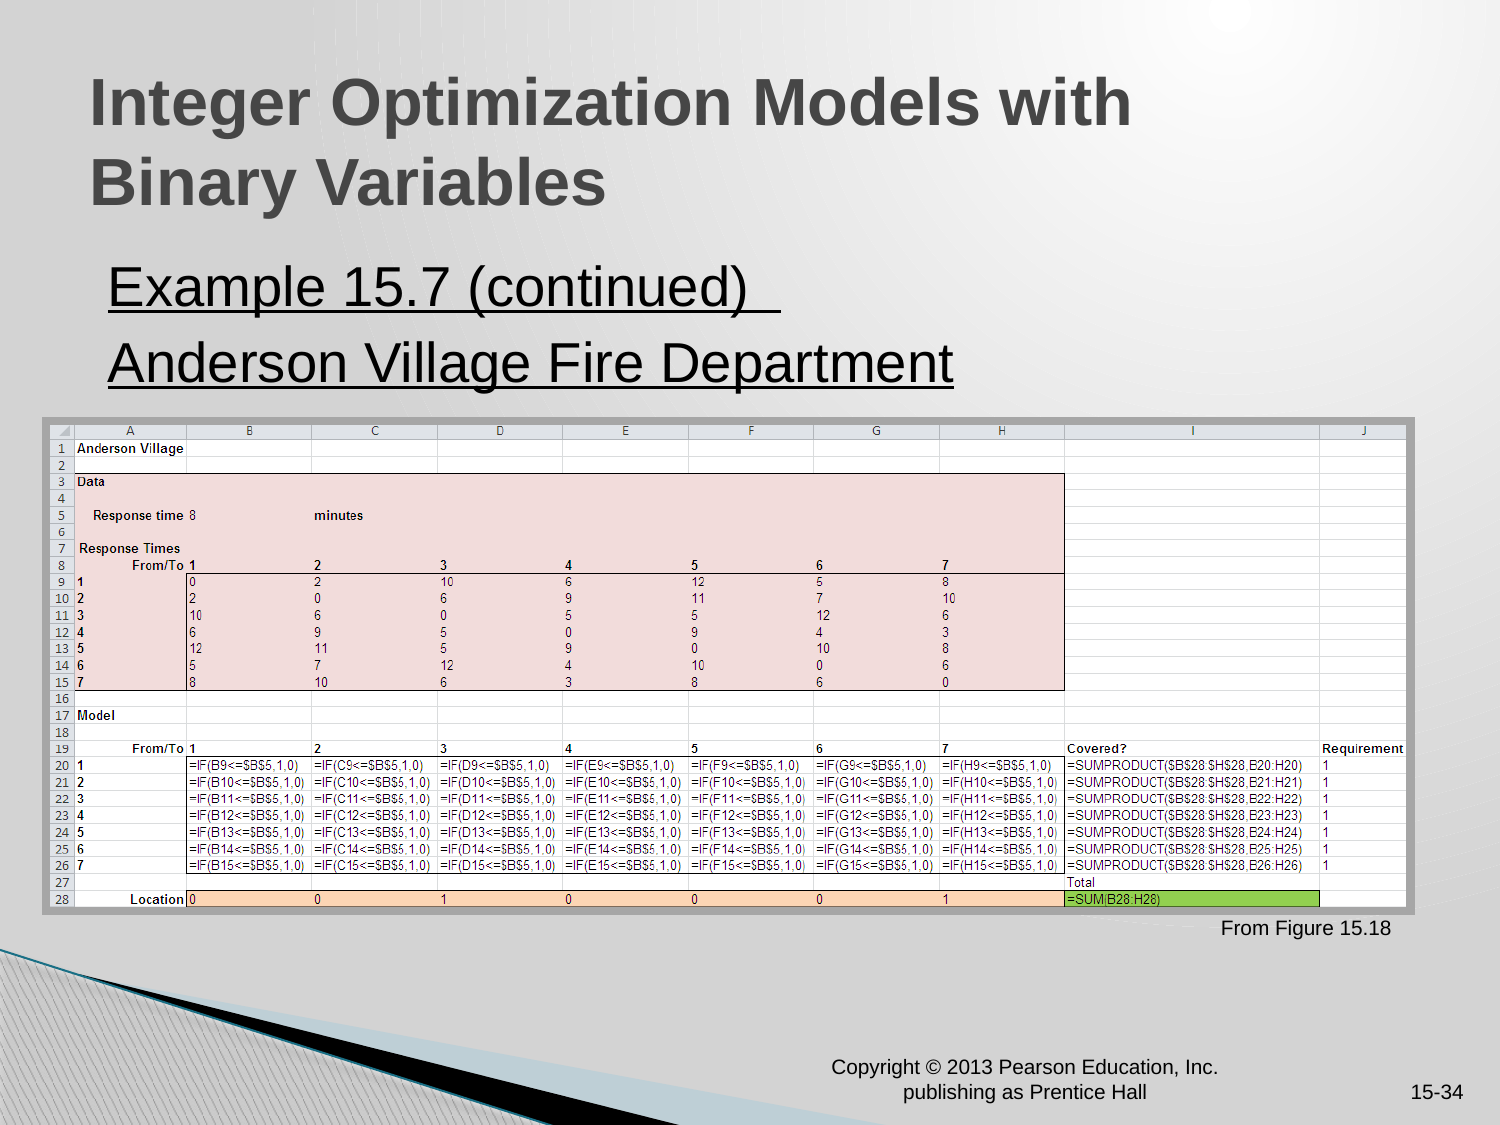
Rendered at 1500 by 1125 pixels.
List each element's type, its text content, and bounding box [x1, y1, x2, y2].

footer Copyright © 2013 Pearson Education, Inc. publishing as Prentice Hall [812, 1051, 1238, 1112]
slide_number 15-34 [1362, 1051, 1479, 1112]
title Integer Optimization Models with Binary Variables [75, 45, 1425, 233]
picture [49, 424, 1407, 908]
list Example 15.7 (continued) Anderson Village Fire Department [74, 242, 1426, 986]
text_box From Figure 15.18 [1206, 917, 1407, 947]
